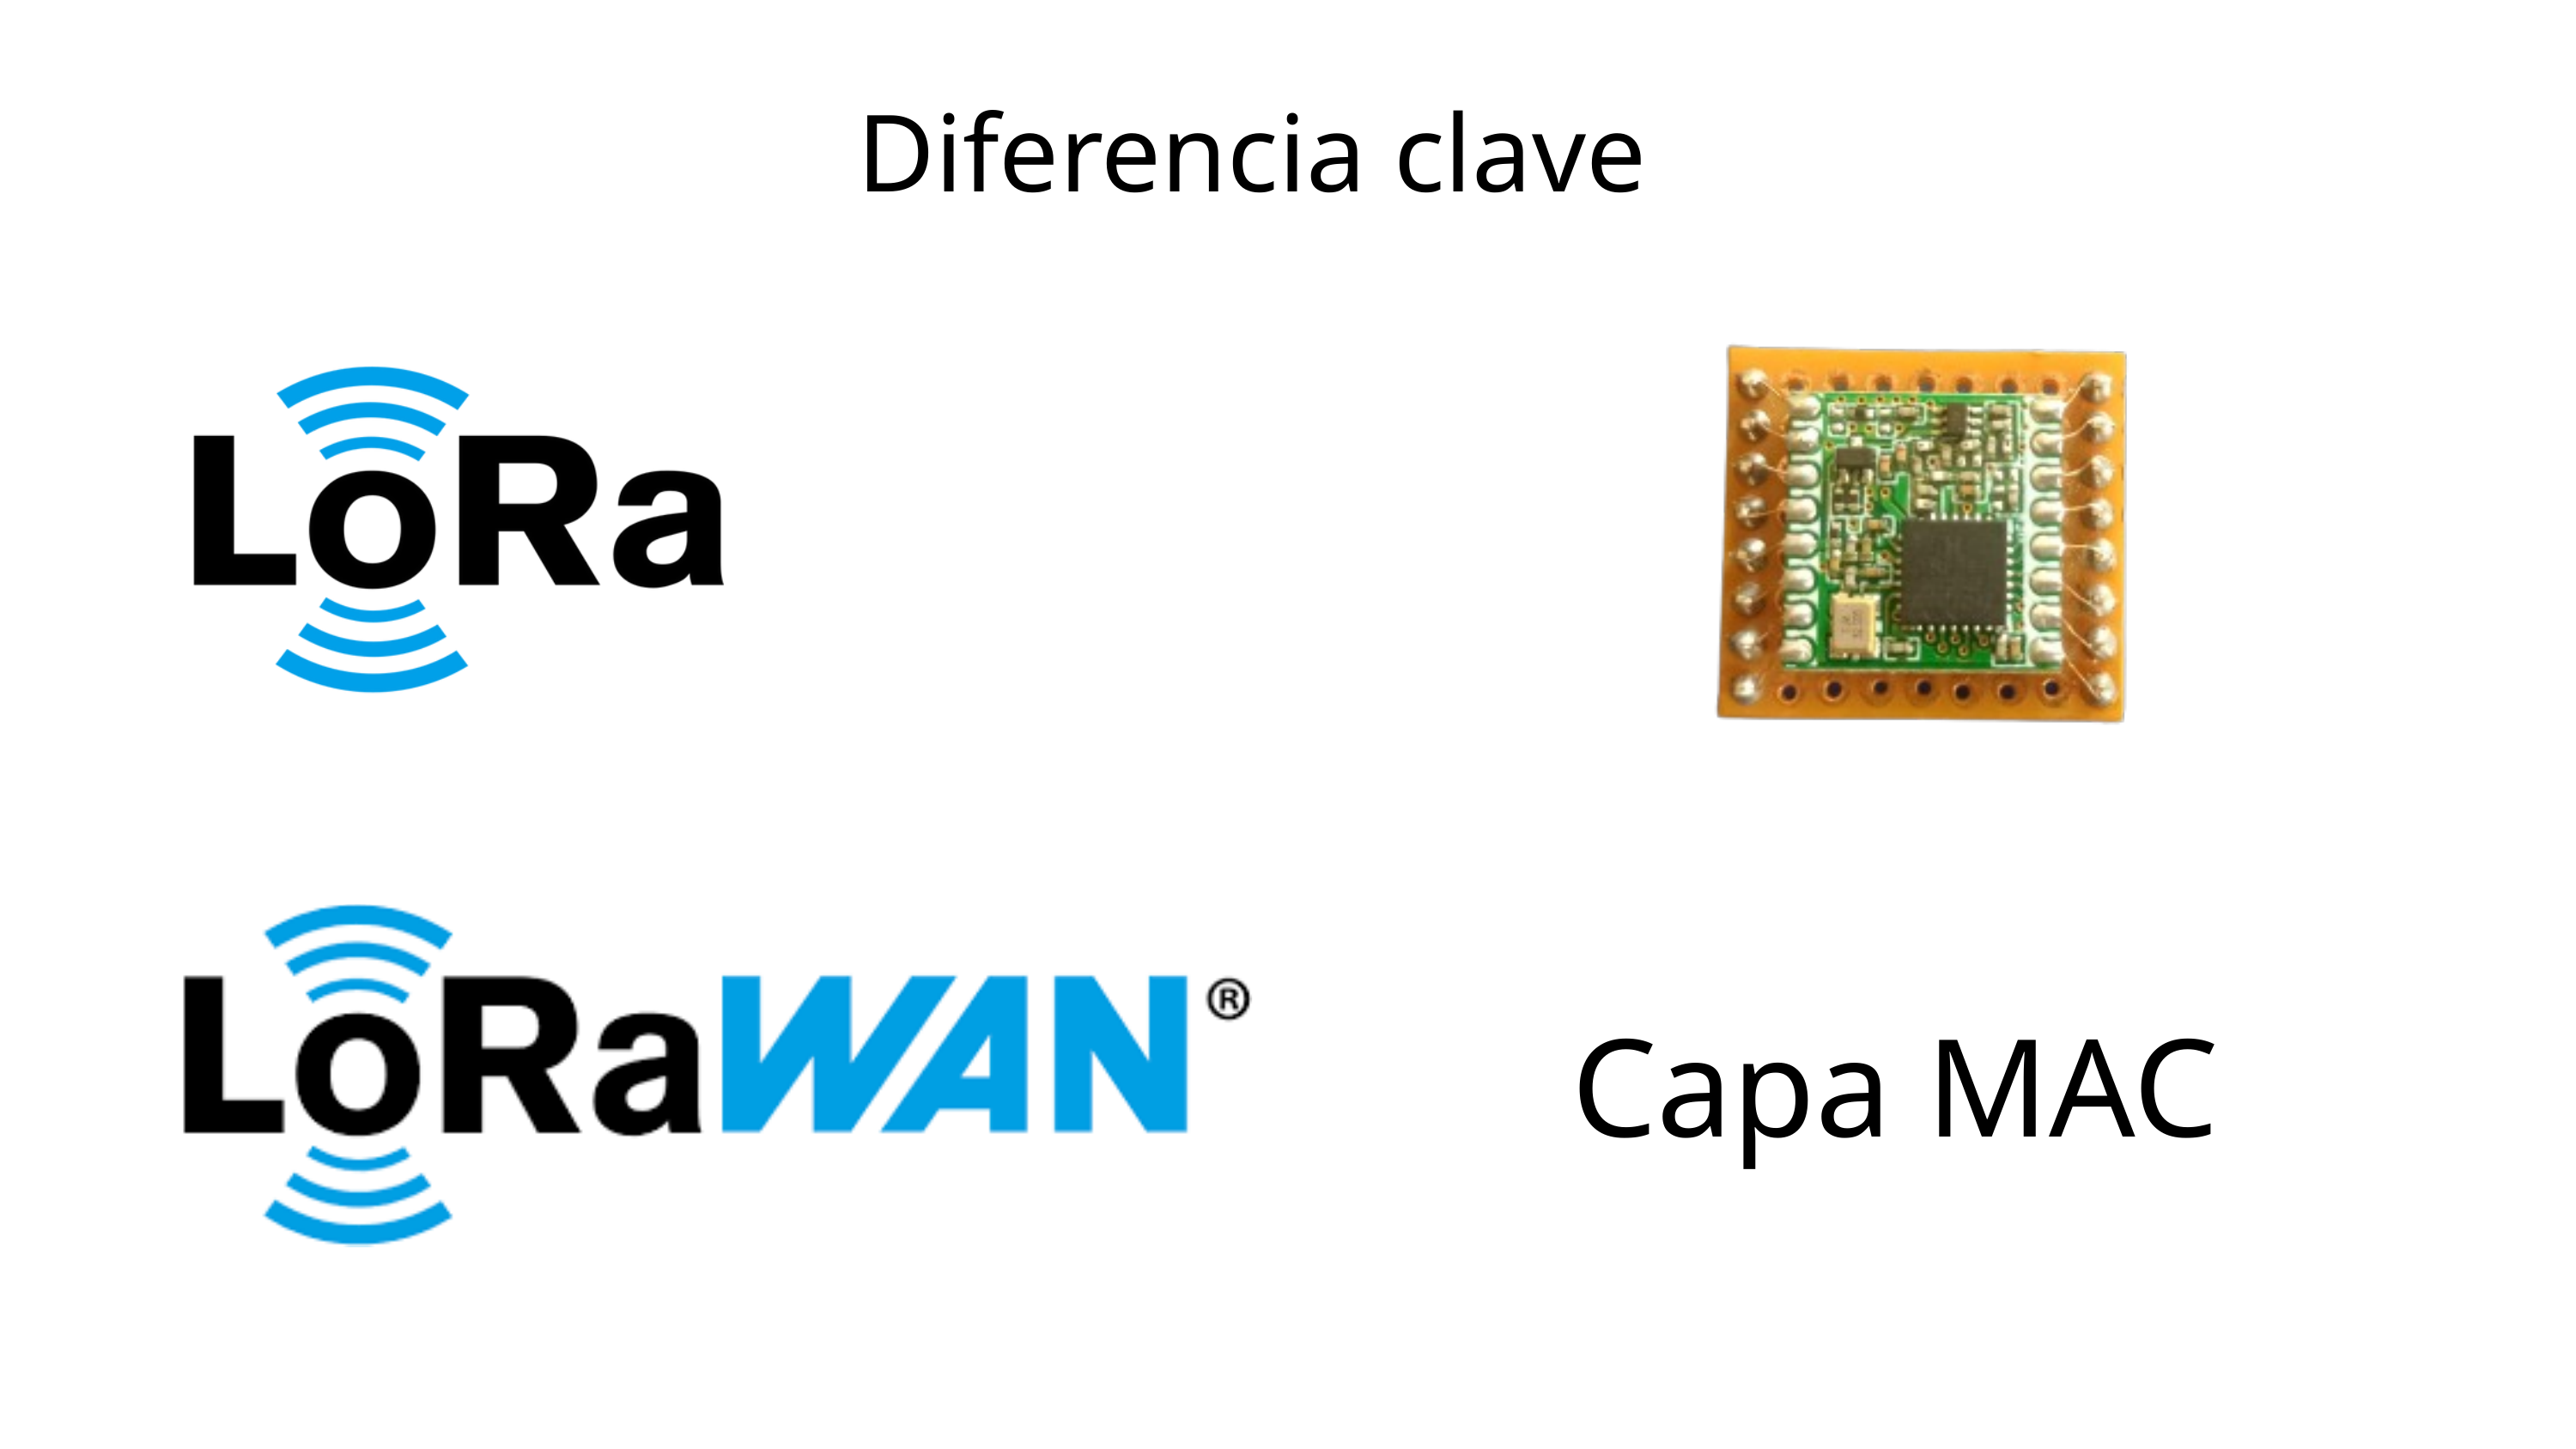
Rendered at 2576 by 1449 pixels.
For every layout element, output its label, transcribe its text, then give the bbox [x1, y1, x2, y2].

text_box Capa MAC [1556, 974, 2234, 1164]
text_box [183, 236, 732, 785]
text_box [1252, 82, 2576, 941]
text_box [183, 904, 1253, 1247]
text_box Diferencia clave [848, 64, 1656, 214]
